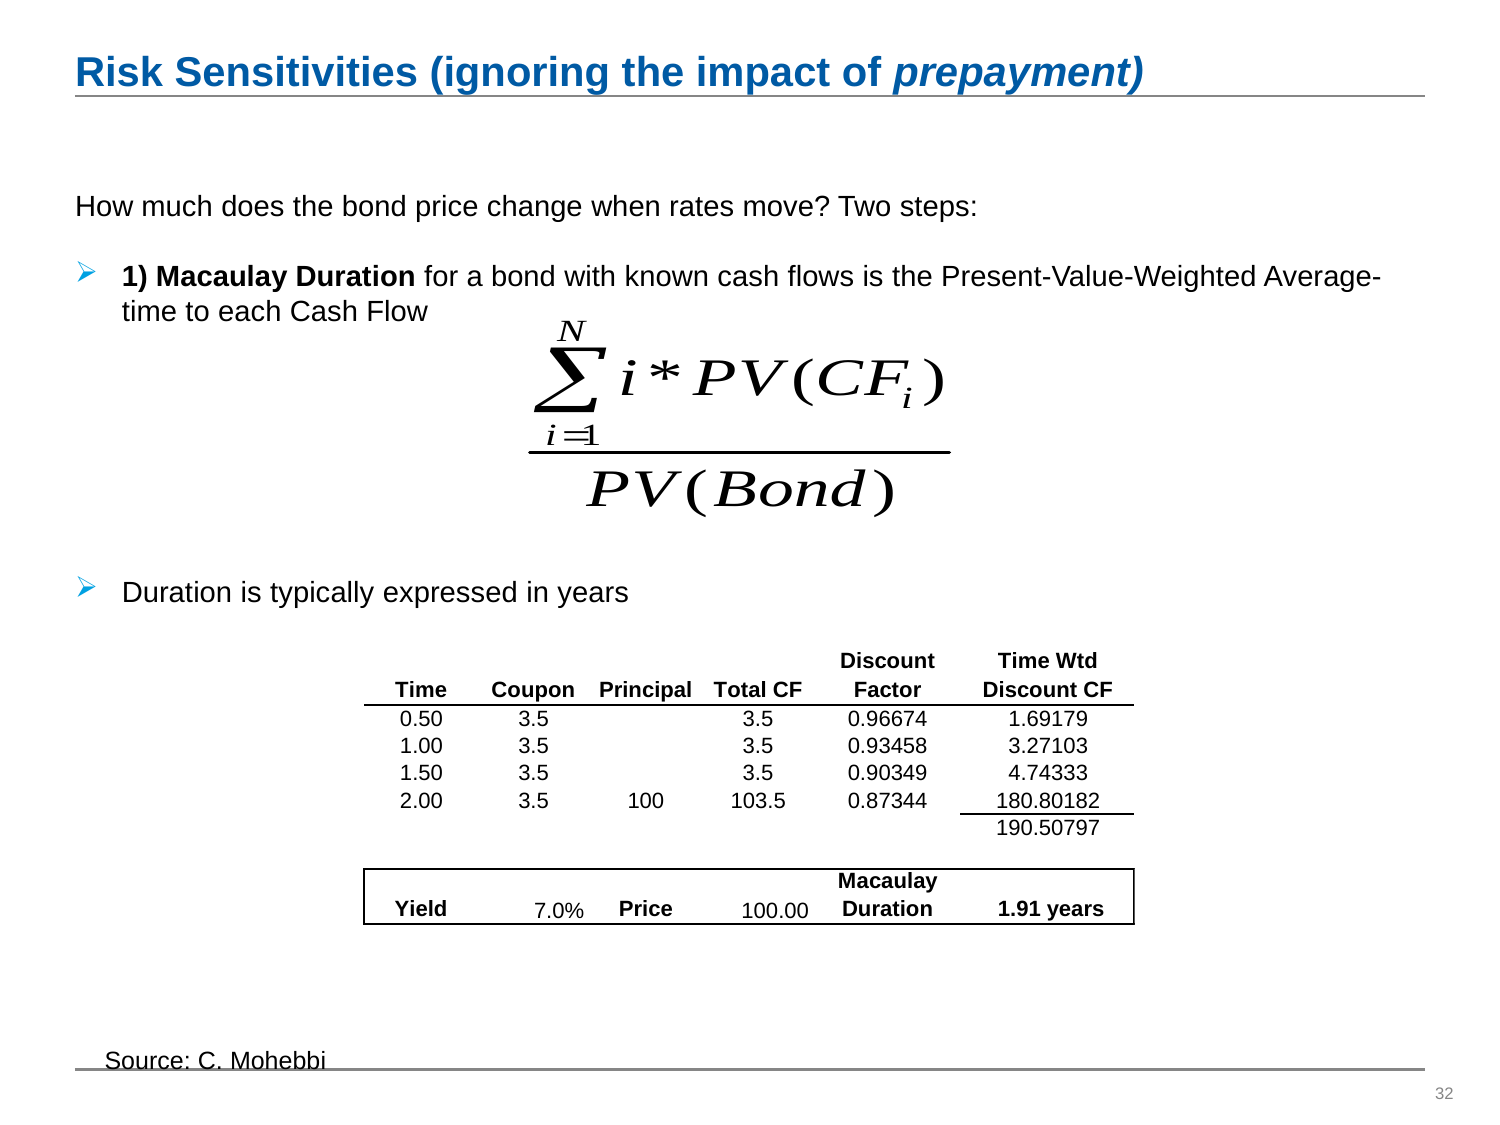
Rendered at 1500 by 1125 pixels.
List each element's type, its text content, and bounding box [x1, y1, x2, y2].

picture [362, 648, 1136, 926]
list How much does the bond price change when rates move? Two steps: 1) Macaulay Duration for a bond with known cash flows is the Present-Value-Weighted Average-time to each Cash Flow Duration is typically expressed in years [75, 187, 1425, 638]
title Risk Sensitivities (ignoring the impact of prepayment) [75, 45, 1424, 96]
text_box Source: C. Mohebbi [89, 1037, 342, 1083]
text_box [517, 307, 966, 528]
